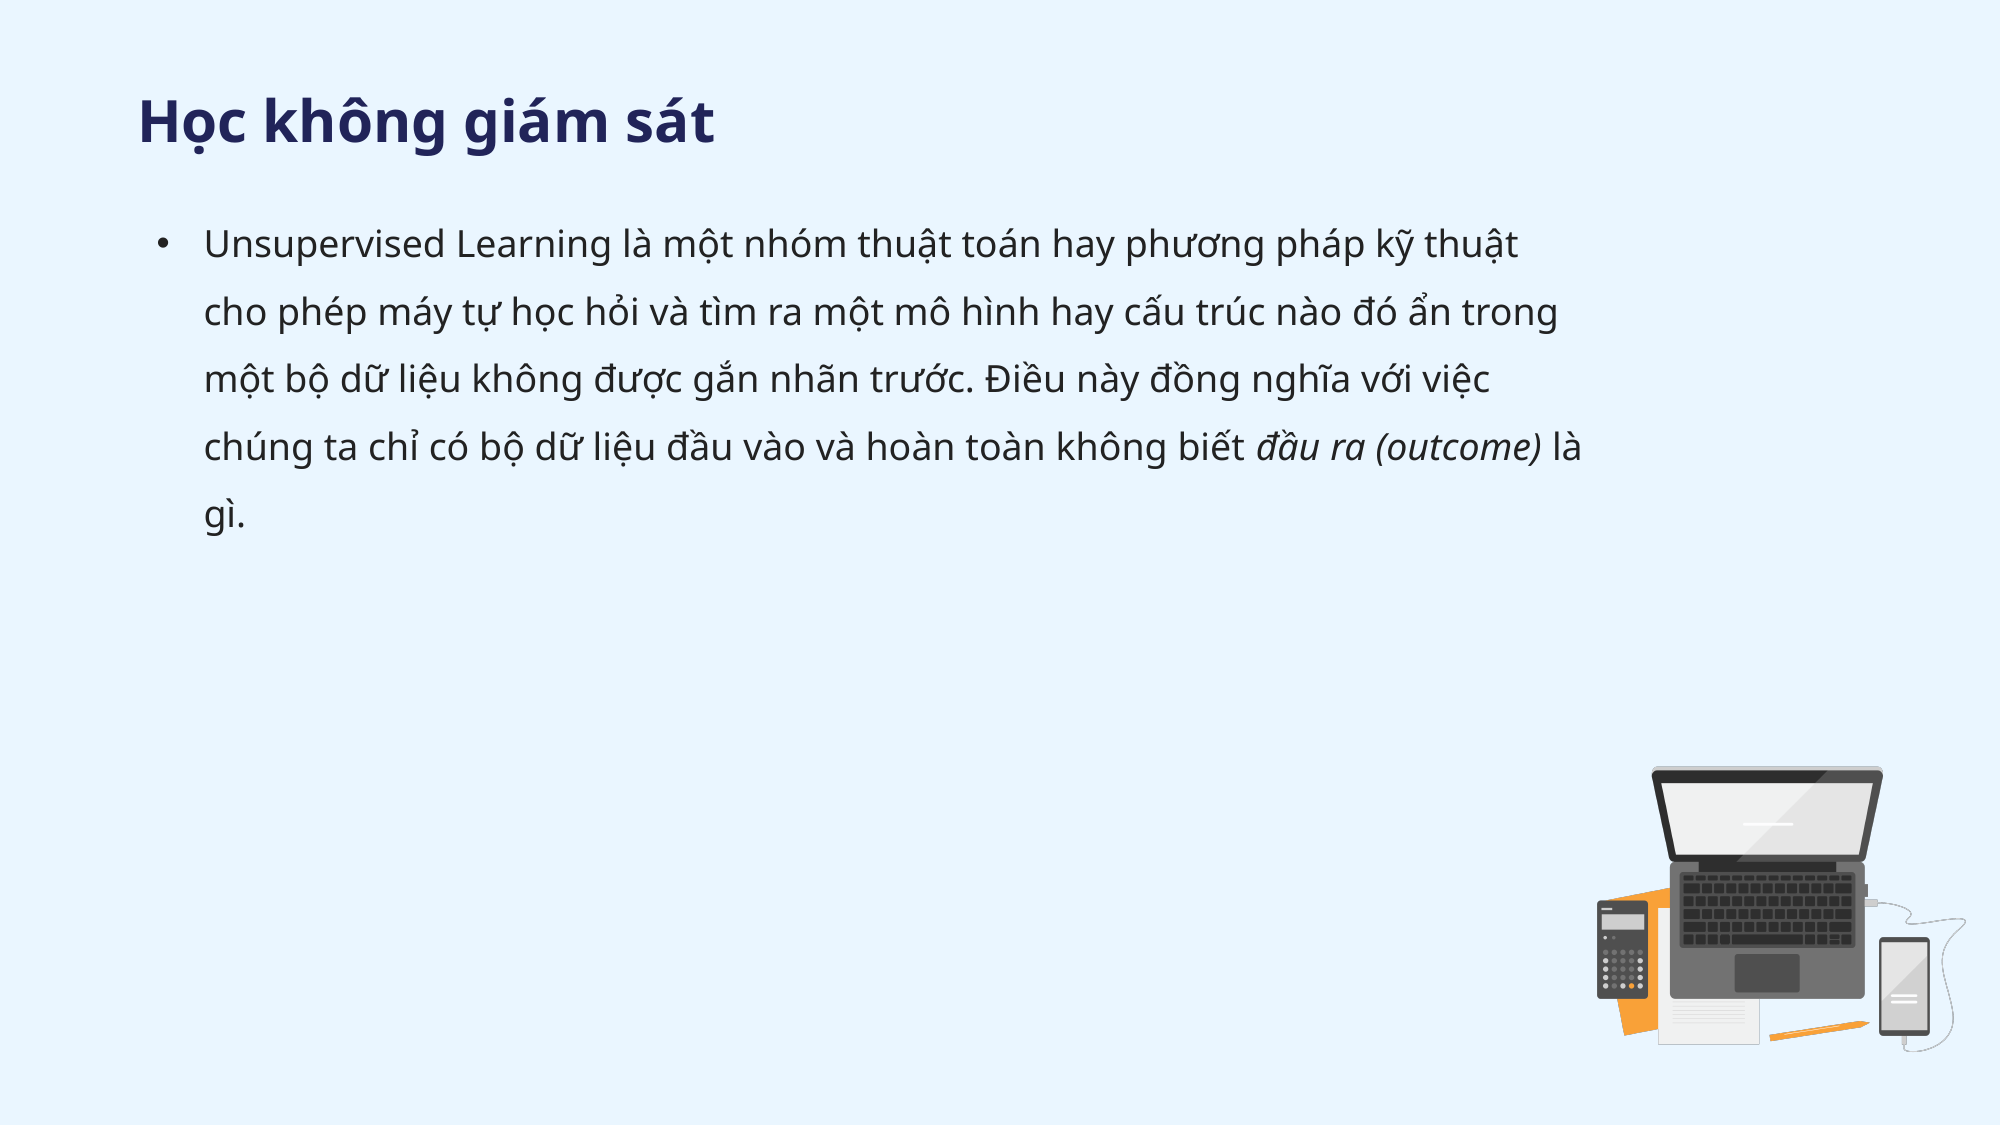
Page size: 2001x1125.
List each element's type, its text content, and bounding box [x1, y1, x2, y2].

text_box Unsupervised Learning là một nhóm thuật toán hay phương pháp kỹ thuật cho phép máy tự học hỏi và tìm ra một mô hình hay cấu trúc nào đó ẩn trong một bộ dữ liệu không được gắn nhãn trước. Điều này đồng nghĩa với việc chúng ta chỉ có bộ dữ liệu đầu vào và hoàn toàn không biết đầu ra (outcome) là gì. [141, 190, 1600, 543]
picture [1561, 686, 2000, 1125]
text_box Học không giám sát [122, 76, 2000, 162]
